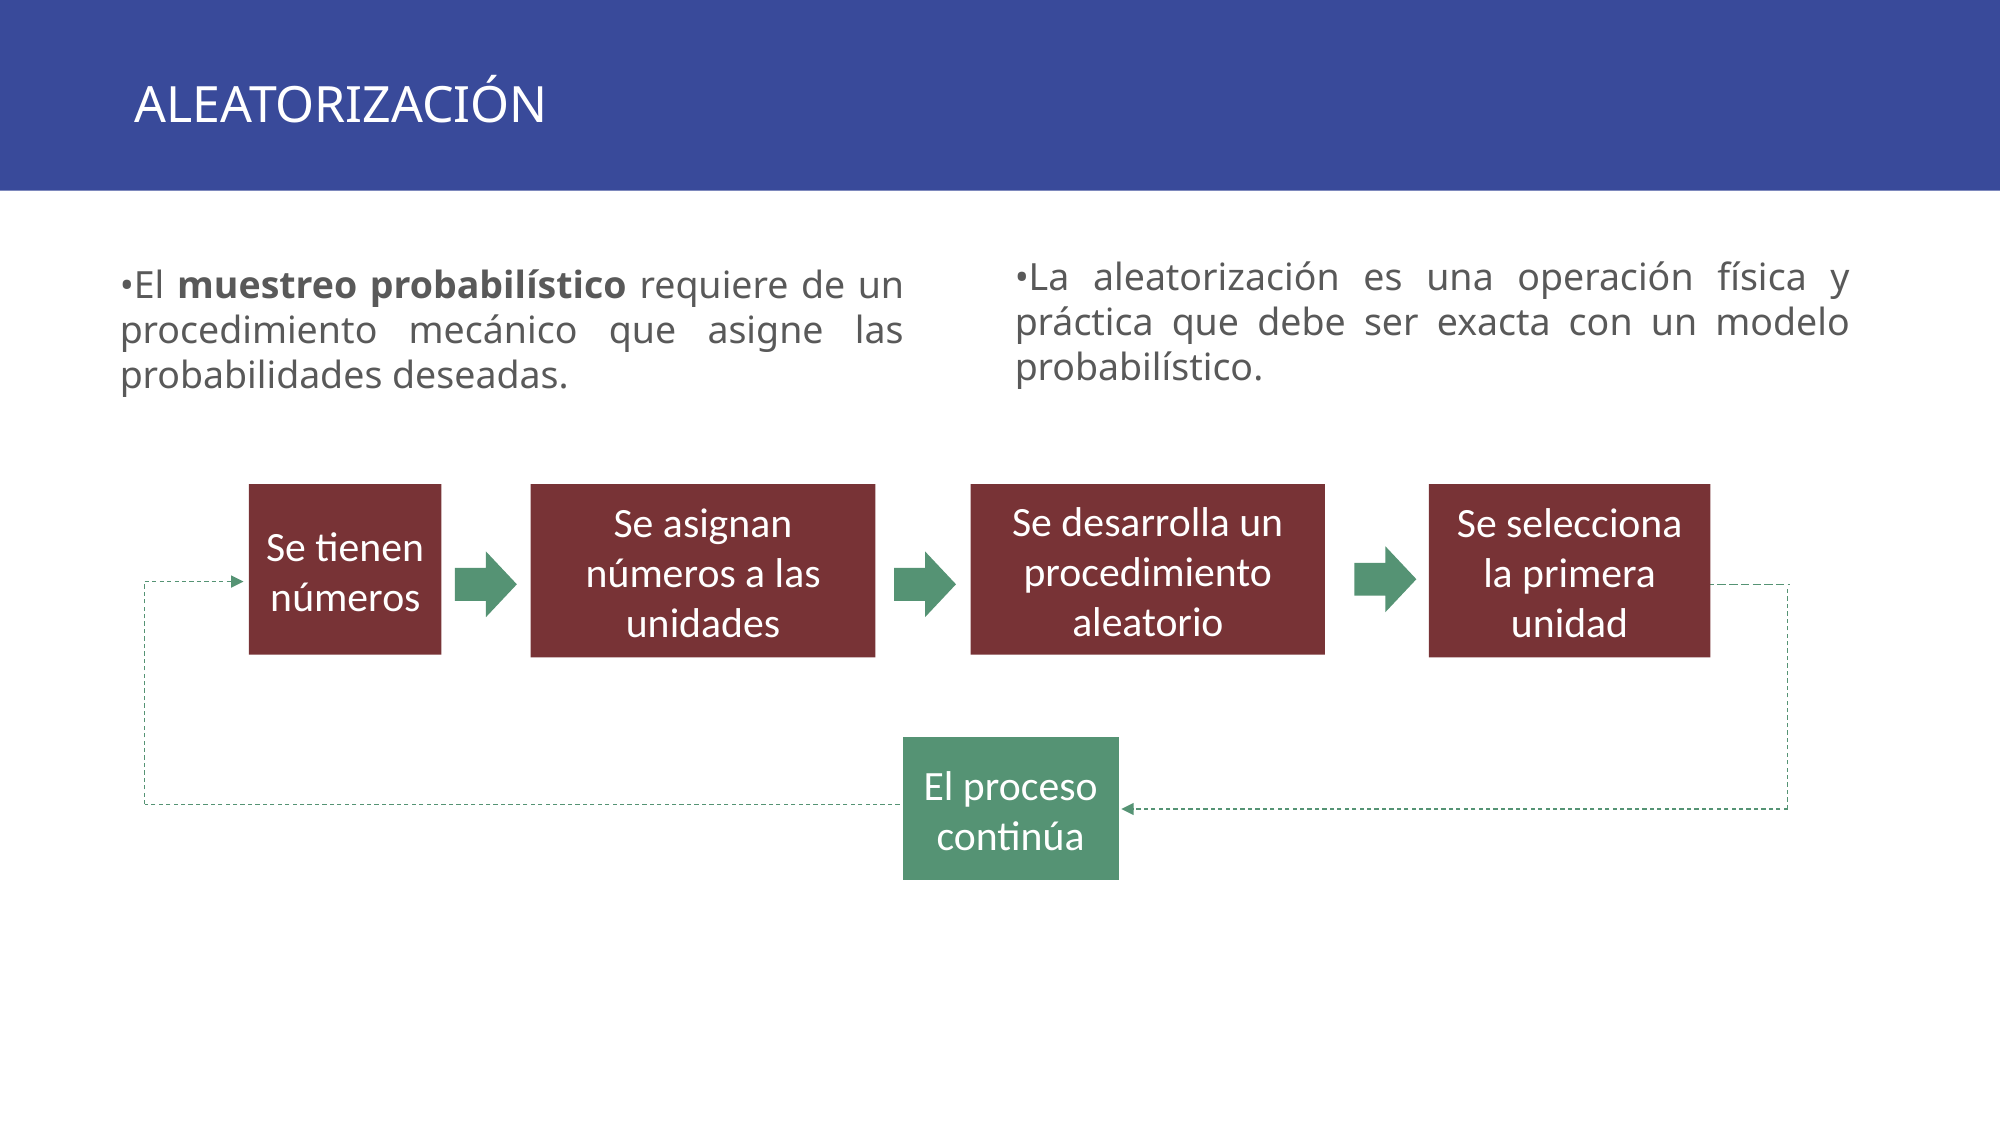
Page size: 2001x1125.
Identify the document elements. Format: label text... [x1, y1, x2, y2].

text_box El proceso continúa [903, 737, 1119, 880]
text_box Se desarrolla un procedimiento aleatorio [970, 483, 1326, 656]
text_box •La aleatorización es una operación física y práctica que debe ser exacta con un modelo probabilístico. [999, 245, 1866, 396]
text_box [893, 548, 958, 620]
text_box Se selecciona la primera unidad [1428, 483, 1711, 658]
text_box Se asignan números a las unidades [530, 483, 876, 658]
text_box [453, 548, 519, 620]
text_box •El muestreo probabilístico requiere de un procedimiento mecánico que asigne las probabilidades deseadas. [105, 253, 920, 449]
text_box [1353, 543, 1418, 615]
text_box ALEATORIZACIÓN [0, 0, 2000, 191]
text_box Se tienen números [248, 483, 442, 656]
